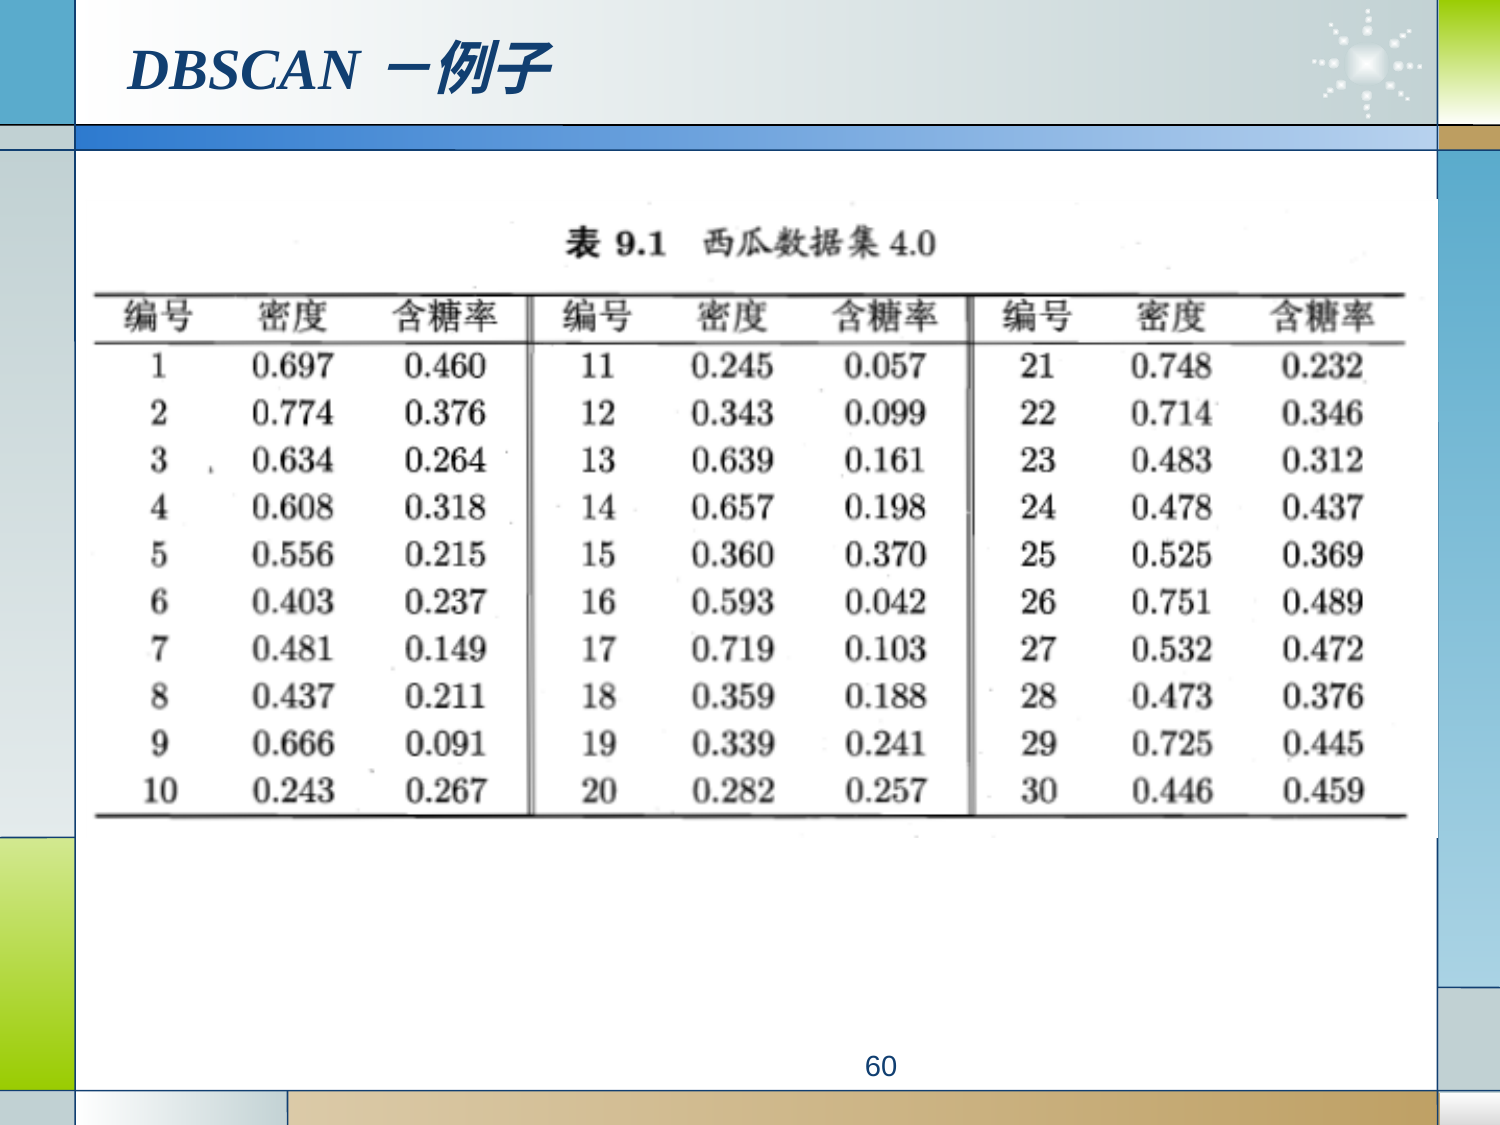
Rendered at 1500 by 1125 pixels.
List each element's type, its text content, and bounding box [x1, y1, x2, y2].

title DBSCAN－例子 [112, 19, 1213, 113]
picture [85, 199, 1438, 838]
slide_number 60 [562, 1039, 913, 1081]
